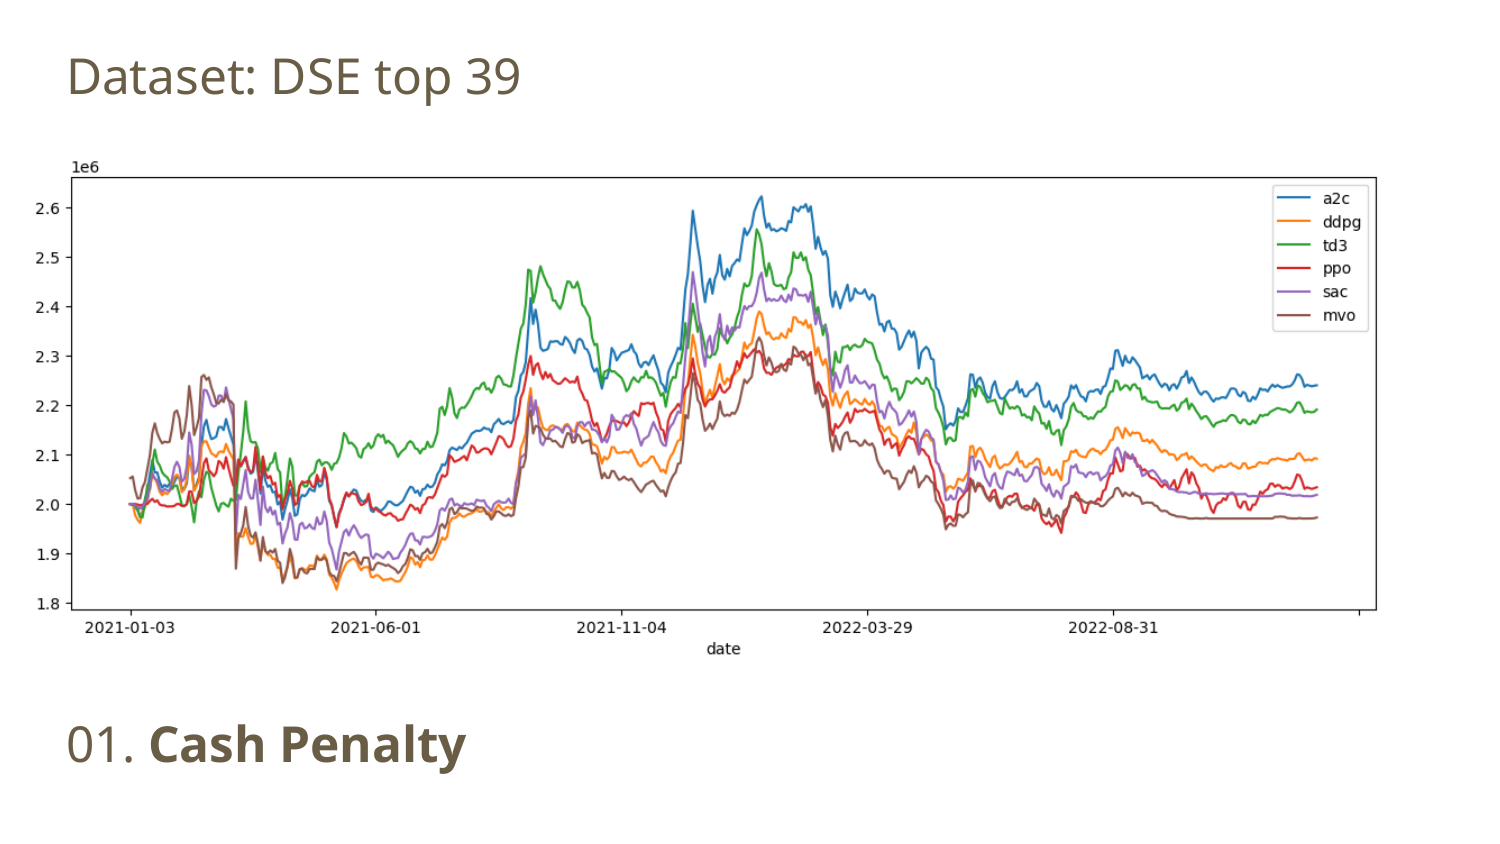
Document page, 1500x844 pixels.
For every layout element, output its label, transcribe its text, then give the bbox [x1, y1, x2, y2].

list Dataset: DSE top 39 [51, 26, 1036, 125]
list 01. Cash Penalty [51, 694, 1036, 793]
picture [24, 149, 1387, 670]
